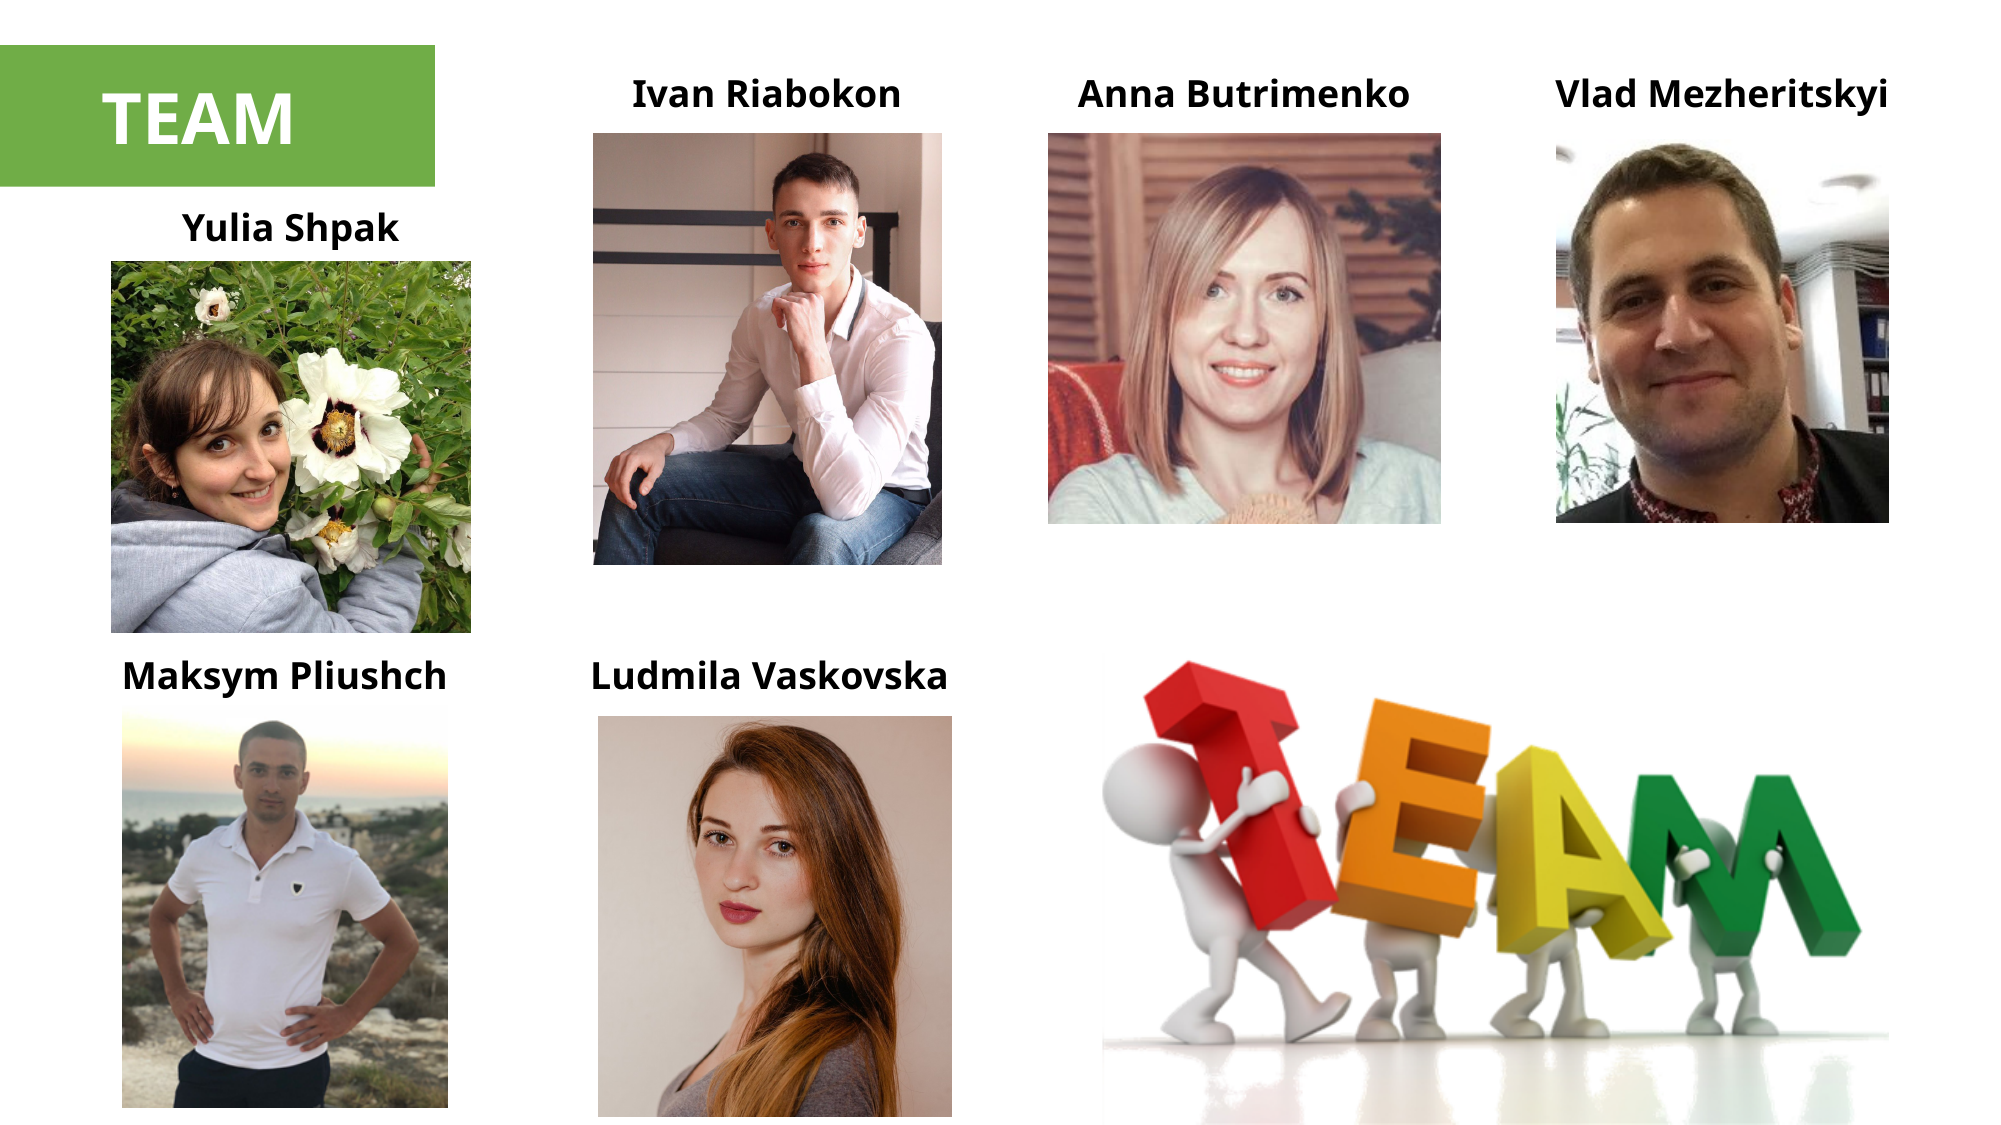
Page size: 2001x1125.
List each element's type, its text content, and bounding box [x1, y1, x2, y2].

picture [1556, 139, 1889, 523]
picture [598, 716, 952, 1117]
text_box Ludmila Vaskovska [573, 644, 966, 705]
picture [122, 705, 448, 1108]
picture [1048, 133, 1441, 524]
text_box Ivan Riabokon [571, 62, 964, 123]
picture [111, 261, 471, 633]
picture [593, 133, 942, 566]
picture [1073, 653, 1889, 1125]
text_box Vlad Mezheritskyi [1526, 62, 1919, 123]
text_box Anna Butrimenko [1048, 62, 1441, 122]
text_box TEAM [0, 44, 436, 188]
text_box Yulia Shpak [94, 196, 487, 257]
text_box Maksym Pliushch [88, 644, 482, 705]
